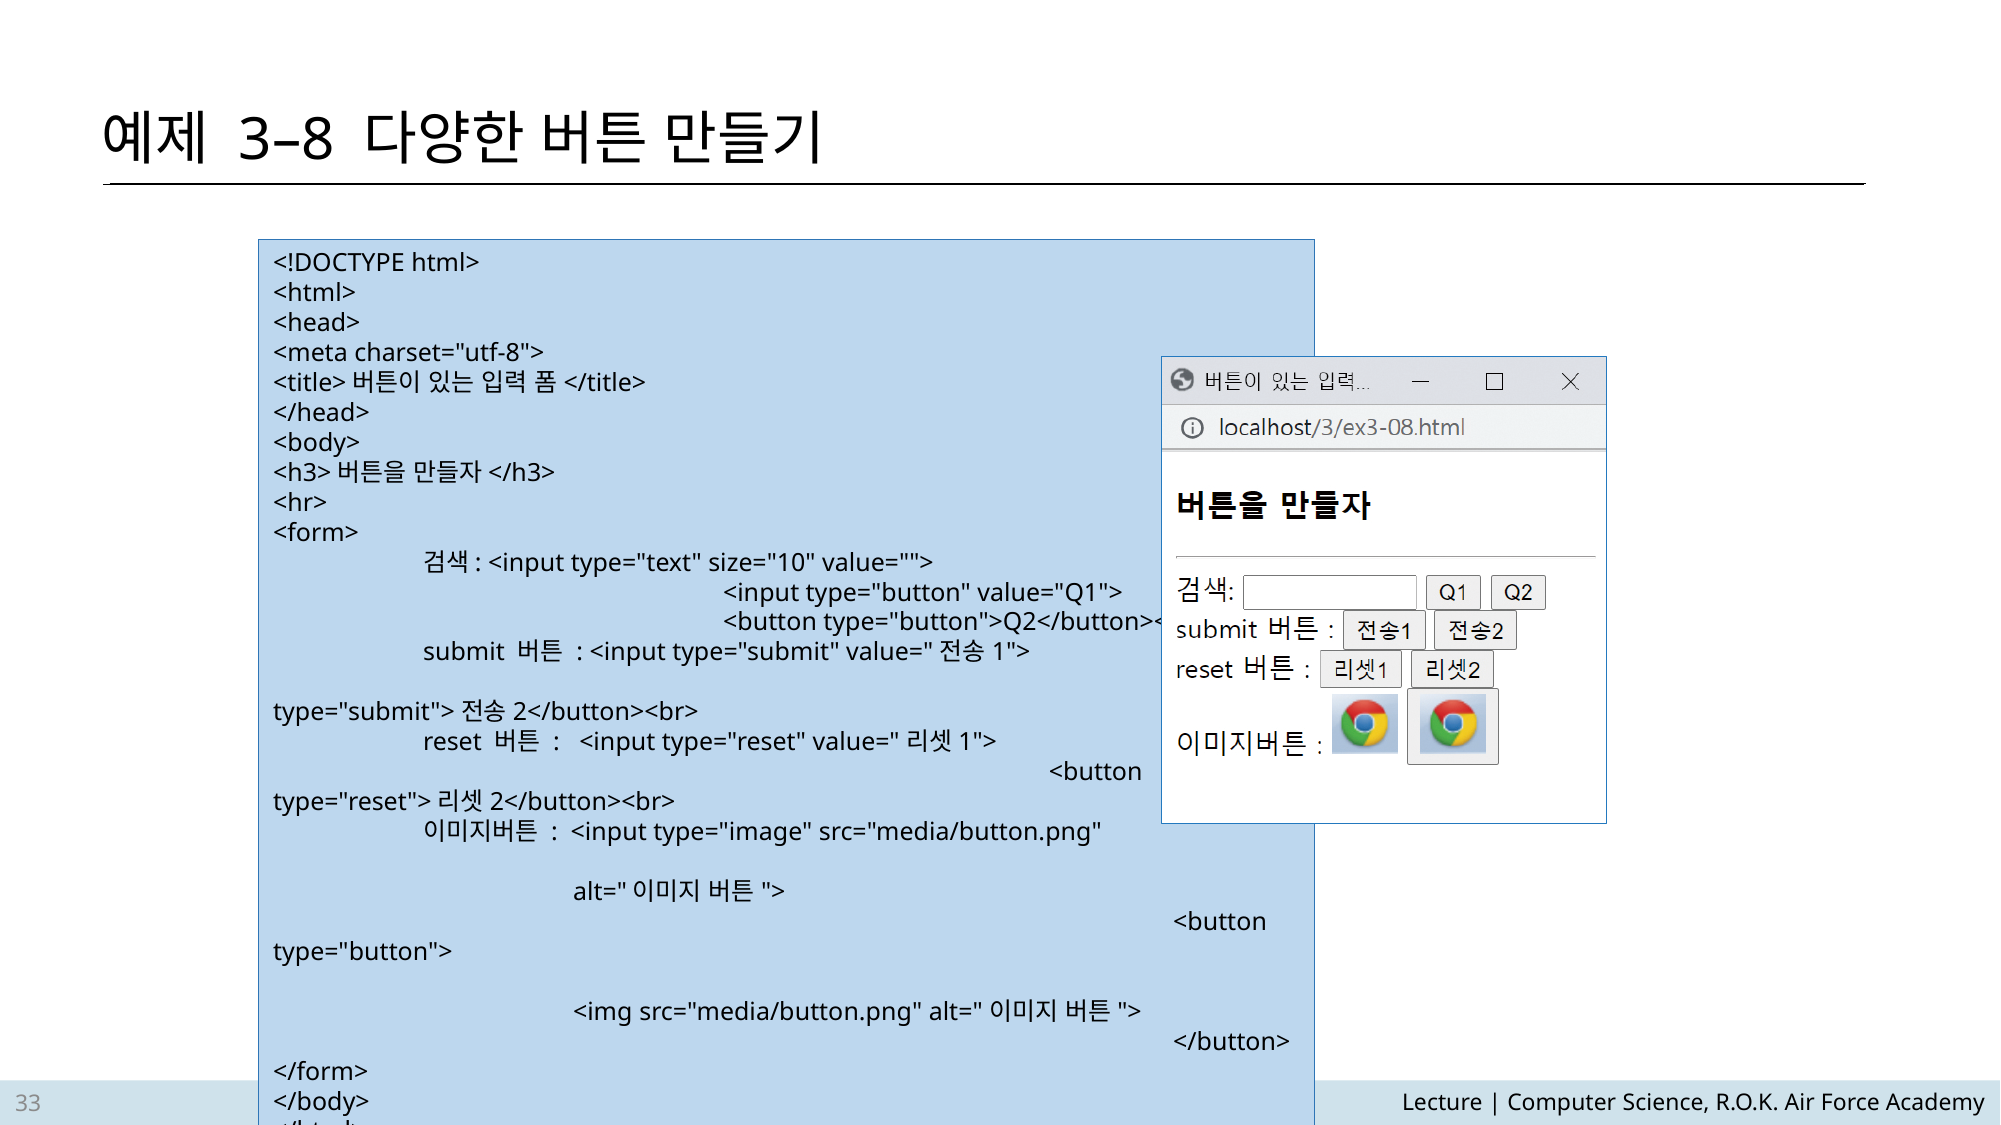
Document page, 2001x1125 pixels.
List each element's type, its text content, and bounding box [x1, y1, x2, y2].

picture [1162, 357, 1607, 823]
slide_number 33 [0, 1086, 114, 1123]
text_box <!DOCTYPE html> <html> <head> <meta charset="utf-8"> <title>버튼이 있는 입력 폼</title> </head> <body> <h3>버튼을 만들자</h3> <hr> <form> 검색: <input type="text" size="10" value=""> <input type="button" value="Q1"> <button type="button">Q2</button><br> submit 버튼 : <input type="submit" value="전송1"> <button type="submit">전송2</button><br> reset 버튼 : <input type="reset" value="리셋1"> <button type="reset">리셋2</button><br> 이미지버튼 : <input type="image" src="media/button.png" alt="이미지 버튼"> <button type="button"> <img src="media/button.png" alt="이미지 버튼"> </button> </form> </body> </html> [258, 239, 1315, 1125]
list 예제 3–8 다양한 버튼 만들기 [90, 109, 1862, 172]
